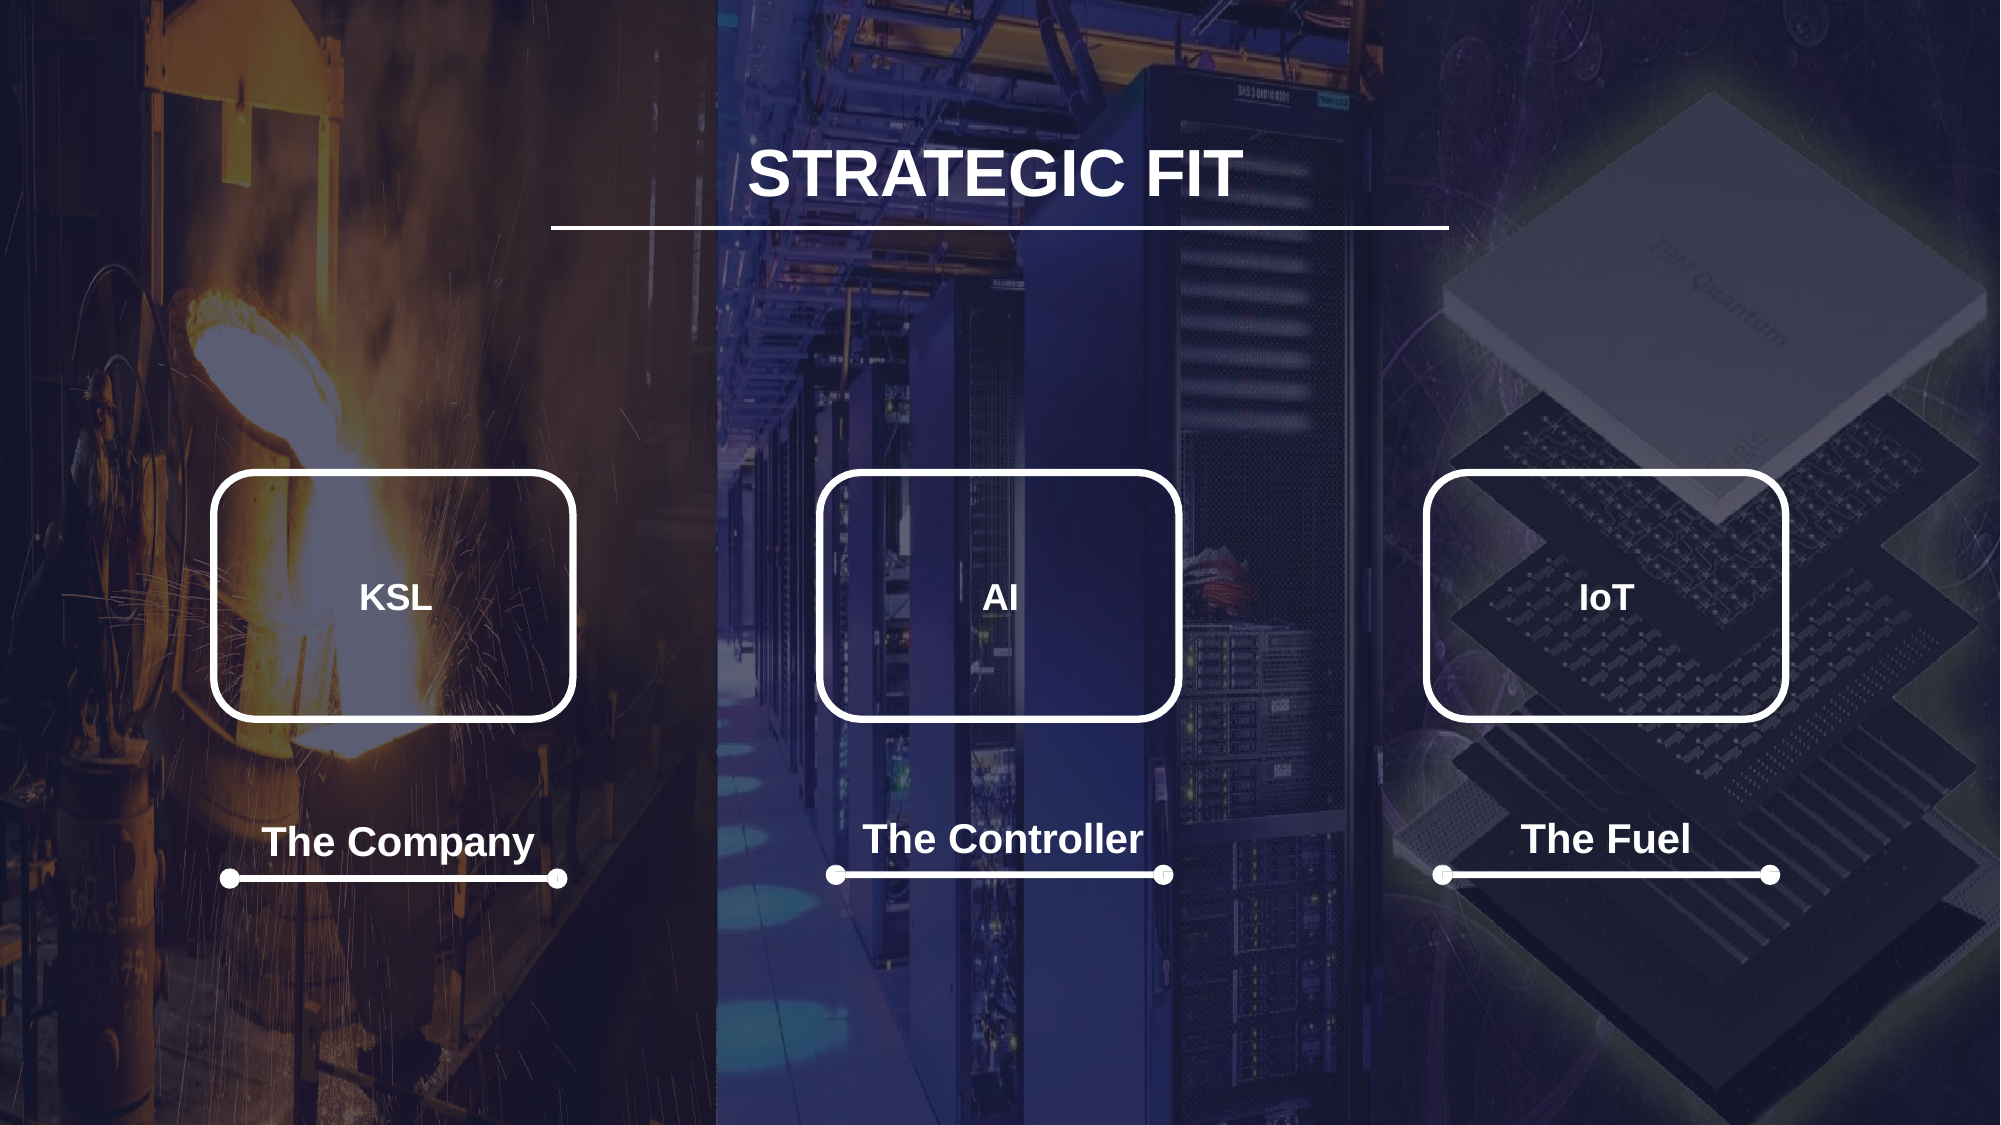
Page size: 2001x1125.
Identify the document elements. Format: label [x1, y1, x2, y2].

text_box [716, 0, 2000, 1125]
picture [0, 0, 716, 1125]
